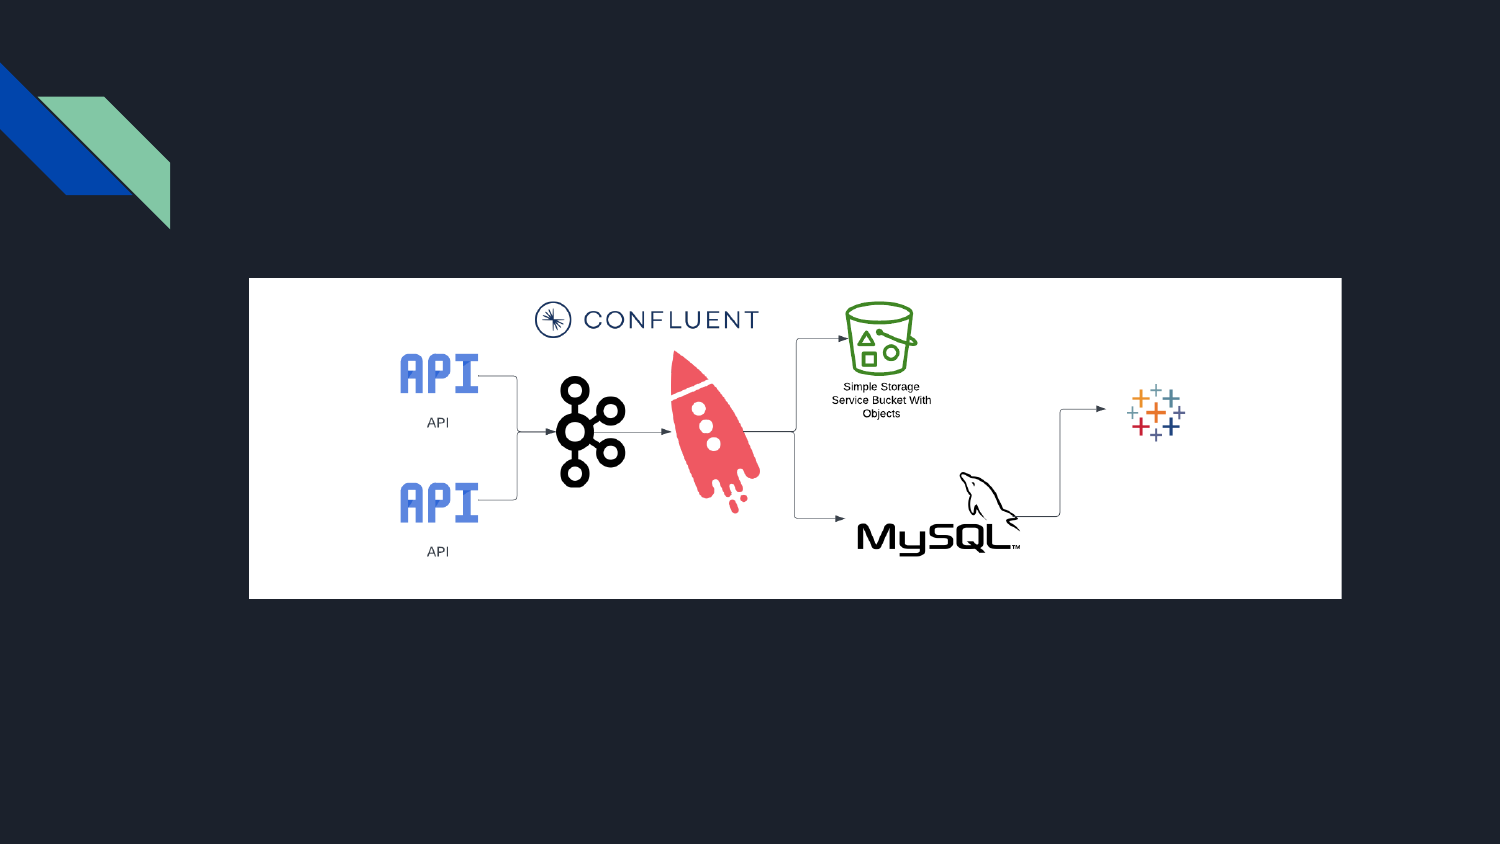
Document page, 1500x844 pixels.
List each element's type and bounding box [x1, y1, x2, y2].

picture [238, 277, 1342, 599]
